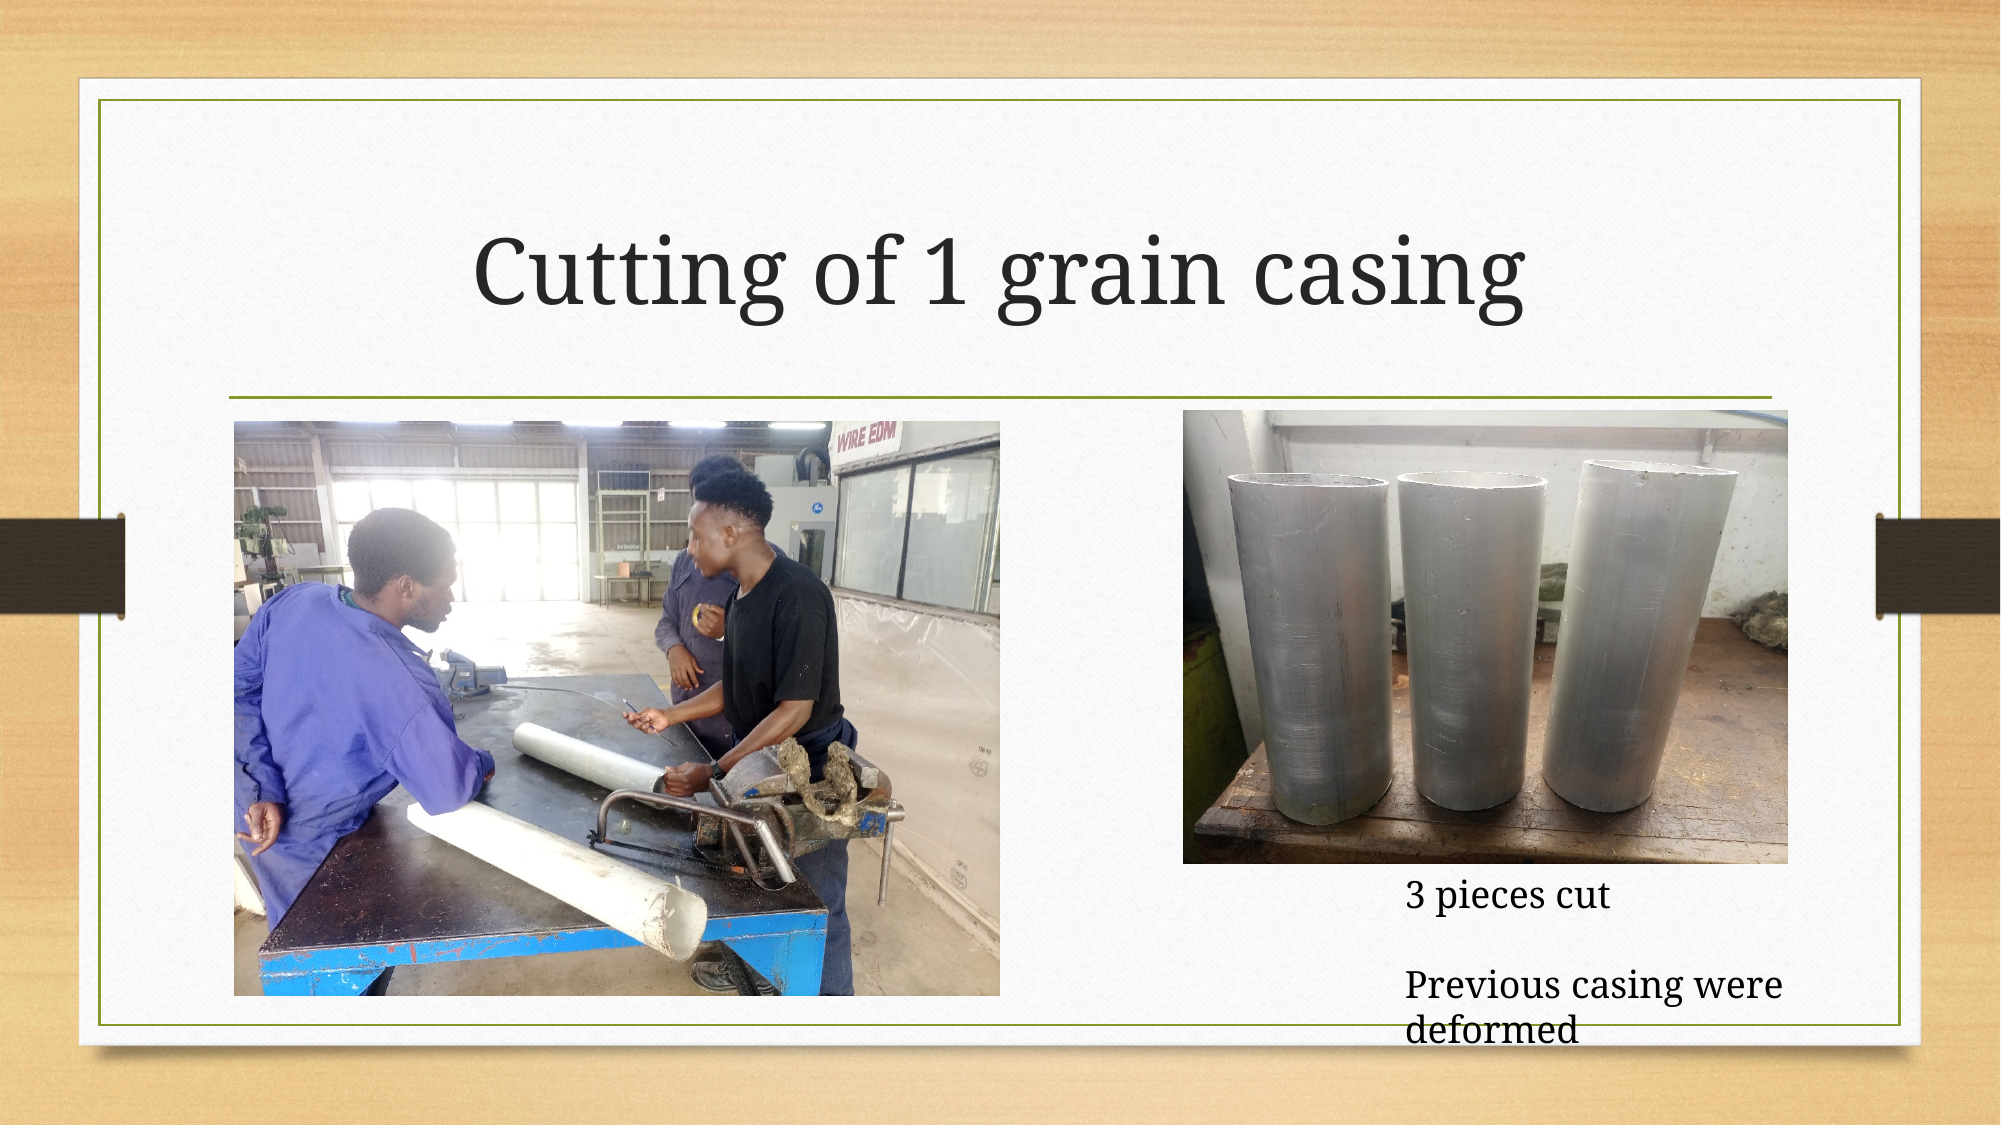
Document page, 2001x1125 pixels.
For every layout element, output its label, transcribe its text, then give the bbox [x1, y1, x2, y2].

text_box 3 pieces cut Previous casing were deformed [1389, 863, 1954, 1059]
title Cutting of 1 grain casing [212, 161, 1788, 375]
picture [0, 0, 2001, 1125]
